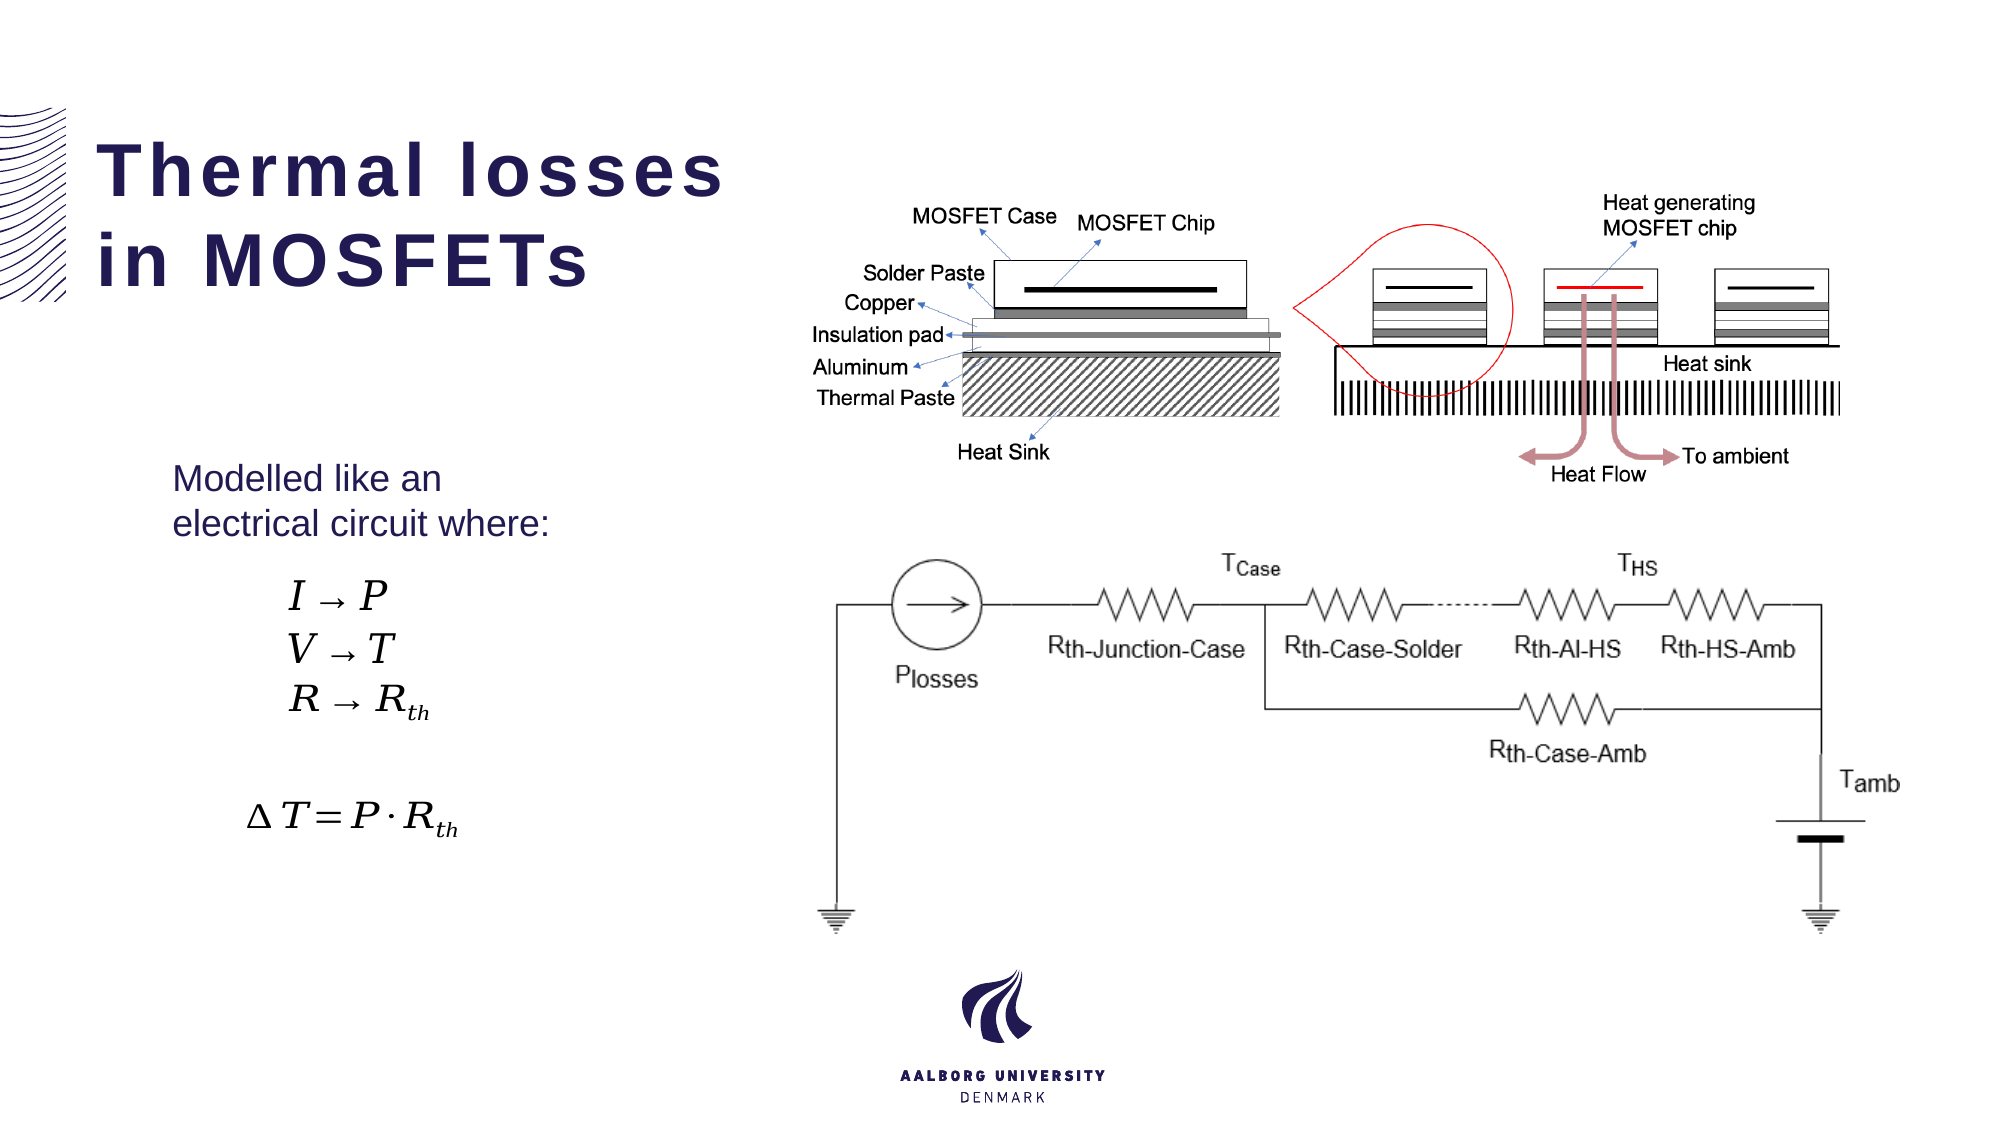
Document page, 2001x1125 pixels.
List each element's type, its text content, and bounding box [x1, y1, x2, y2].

text_box Modelled like an electrical circuit where: [157, 446, 611, 551]
picture [817, 552, 1900, 934]
picture [798, 181, 1840, 499]
title Thermal losses in MOSFETs [96, 89, 749, 332]
